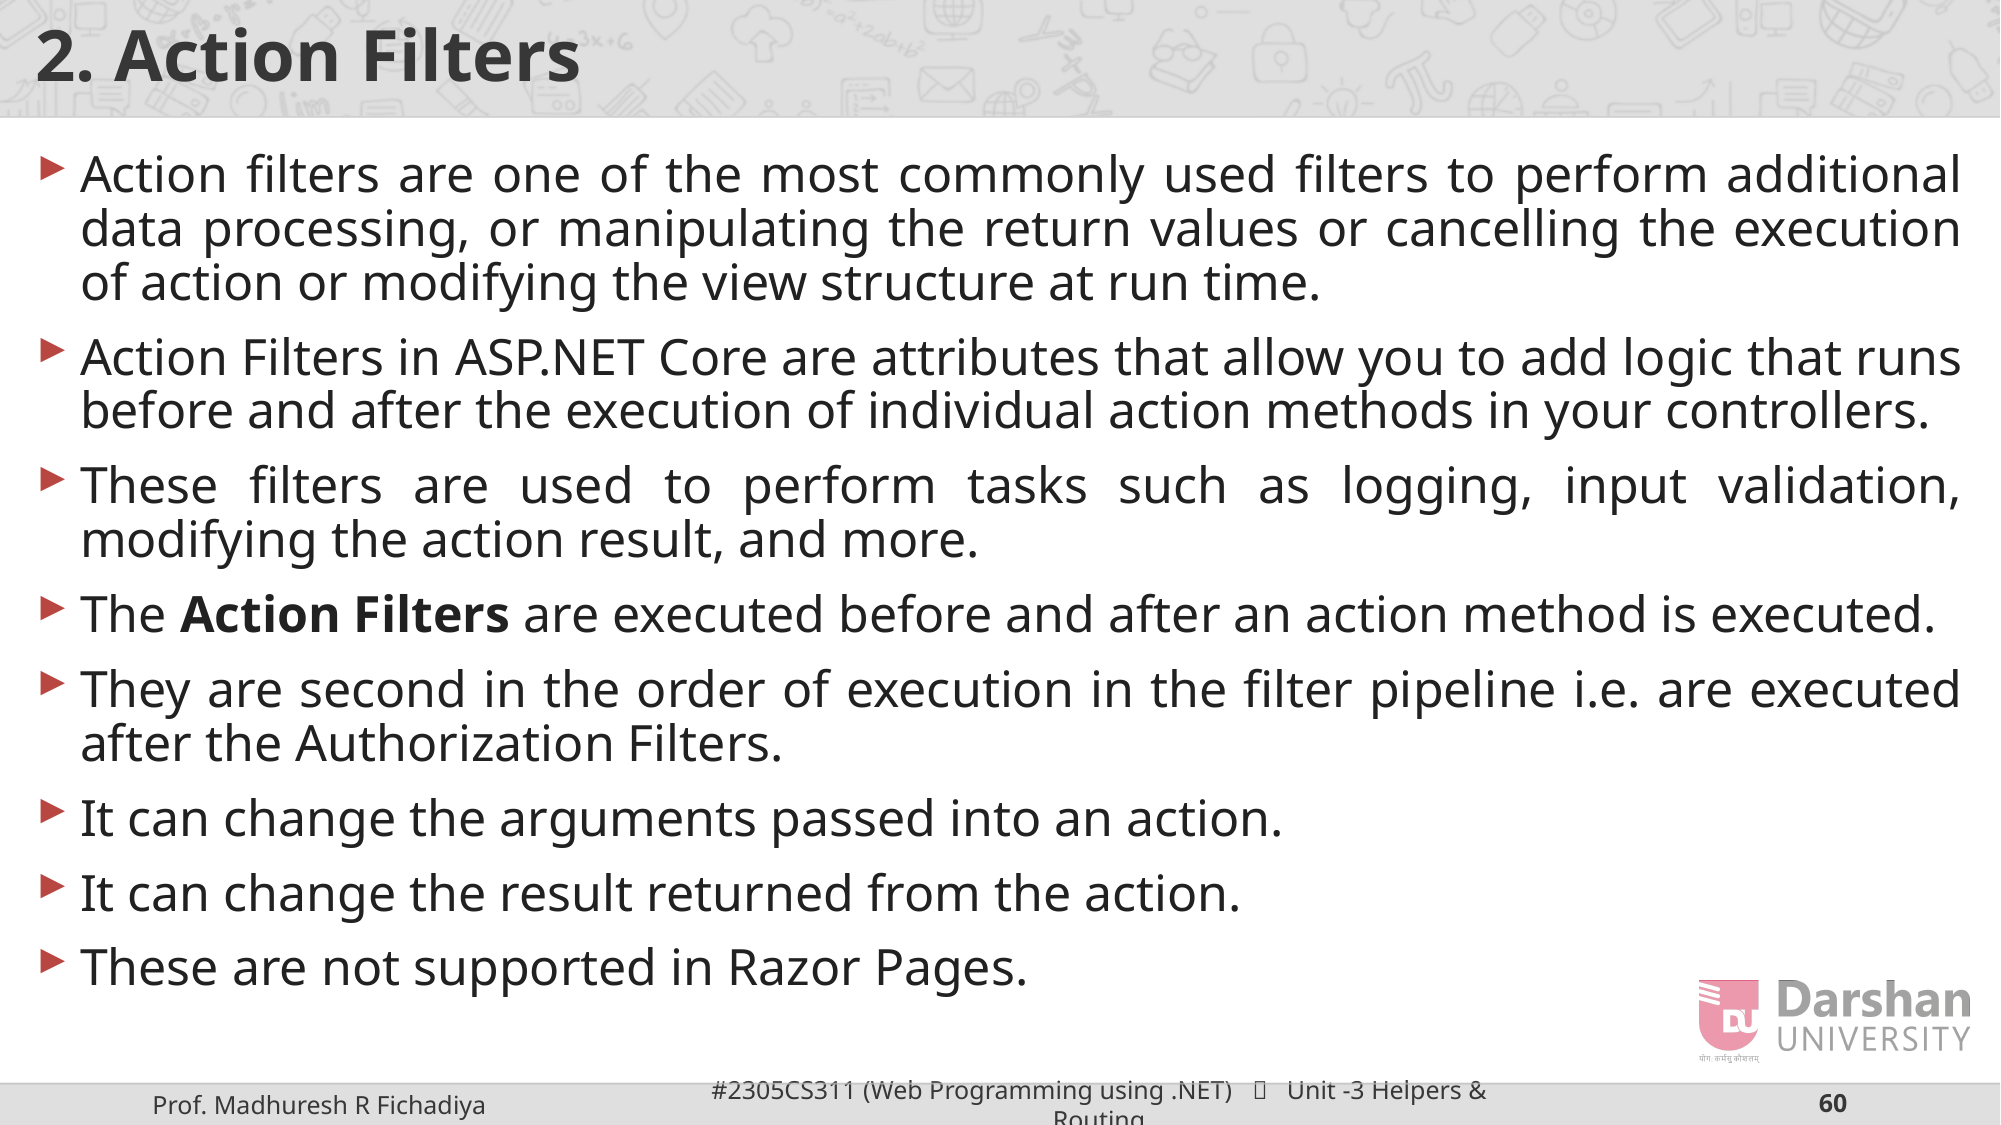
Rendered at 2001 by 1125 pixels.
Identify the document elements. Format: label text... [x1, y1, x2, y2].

list Action filters are one of the most commonly used filters to perform additional data processing, or manipulating the return values or cancelling the execution of action or modifying the view structure at run time. Action Filters in ASP.NET Core are attributes that allow you to add logic that runs before and after the execution of individual action methods in your controllers. These filters are used to perform tasks such as logging, input validation, modifying the action result, and more. The Action Filters are executed before and after an action method is executed. They are second in the order of execution in the filter pipeline i.e. are executed after the Authorization Filters. It can change the arguments passed into an action. It can change the result returned from the action. These are not supported in Razor Pages. [21, 141, 1979, 1059]
title 2. Action Filters [0, 0, 2000, 117]
